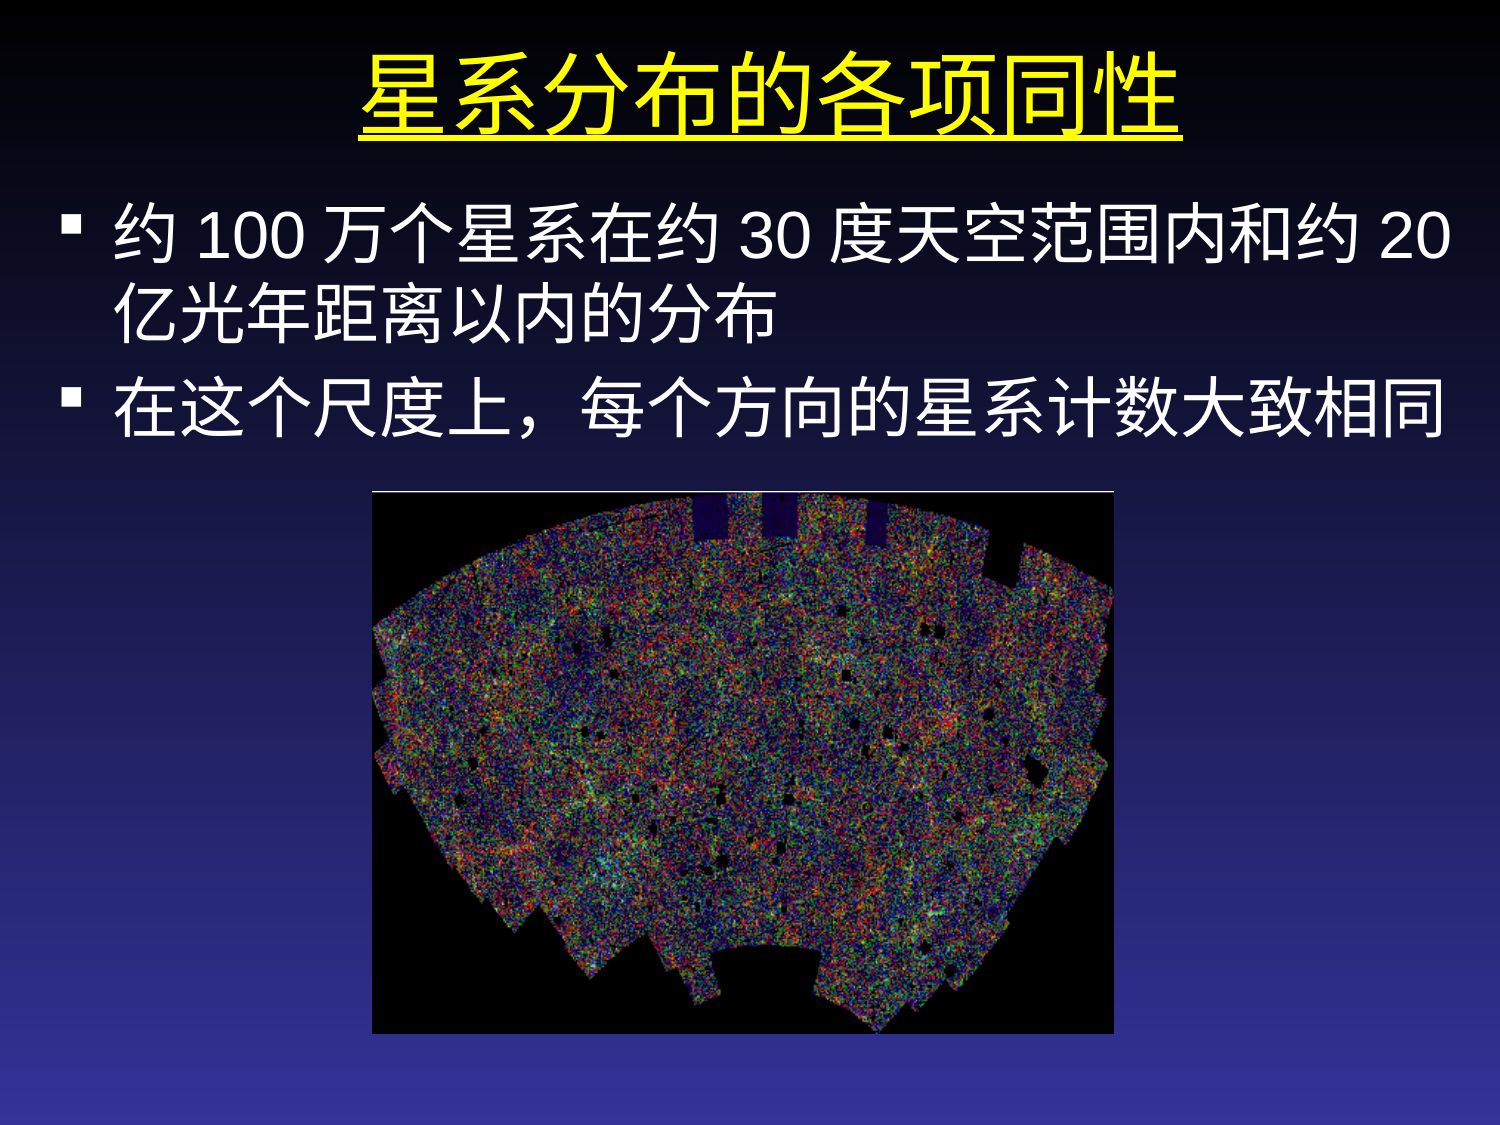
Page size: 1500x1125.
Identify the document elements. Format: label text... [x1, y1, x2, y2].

picture [371, 491, 1114, 1034]
list 约100万个星系在约30度天空范围内和约20亿光年距离以内的分布 在这个尺度上，每个方向的星系计数大致相同 [41, 184, 1479, 468]
title 星系分布的各项同性 [70, 35, 1471, 148]
